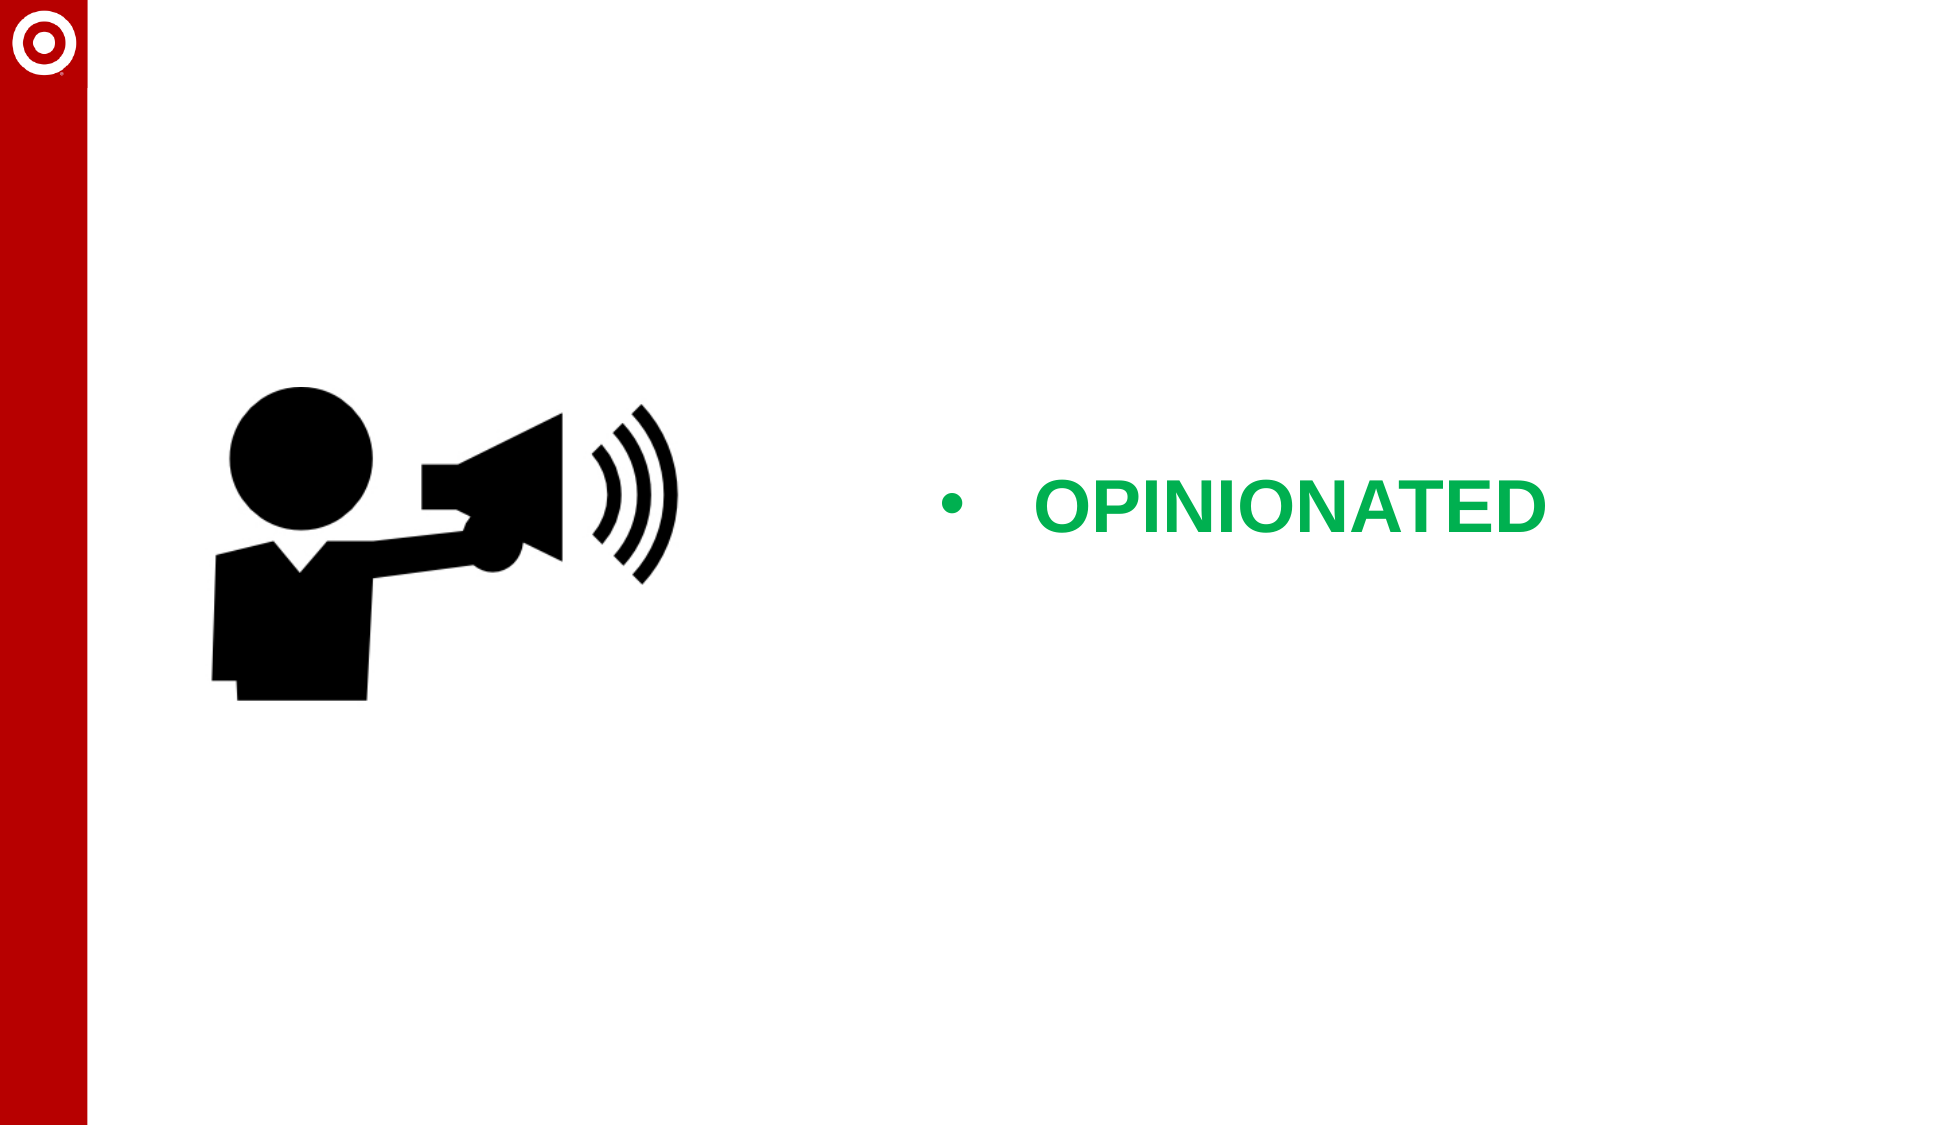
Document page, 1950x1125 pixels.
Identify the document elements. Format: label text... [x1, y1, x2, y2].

text_box OPINIONATED [924, 450, 1950, 751]
picture [174, 387, 826, 713]
picture [0, 0, 88, 88]
